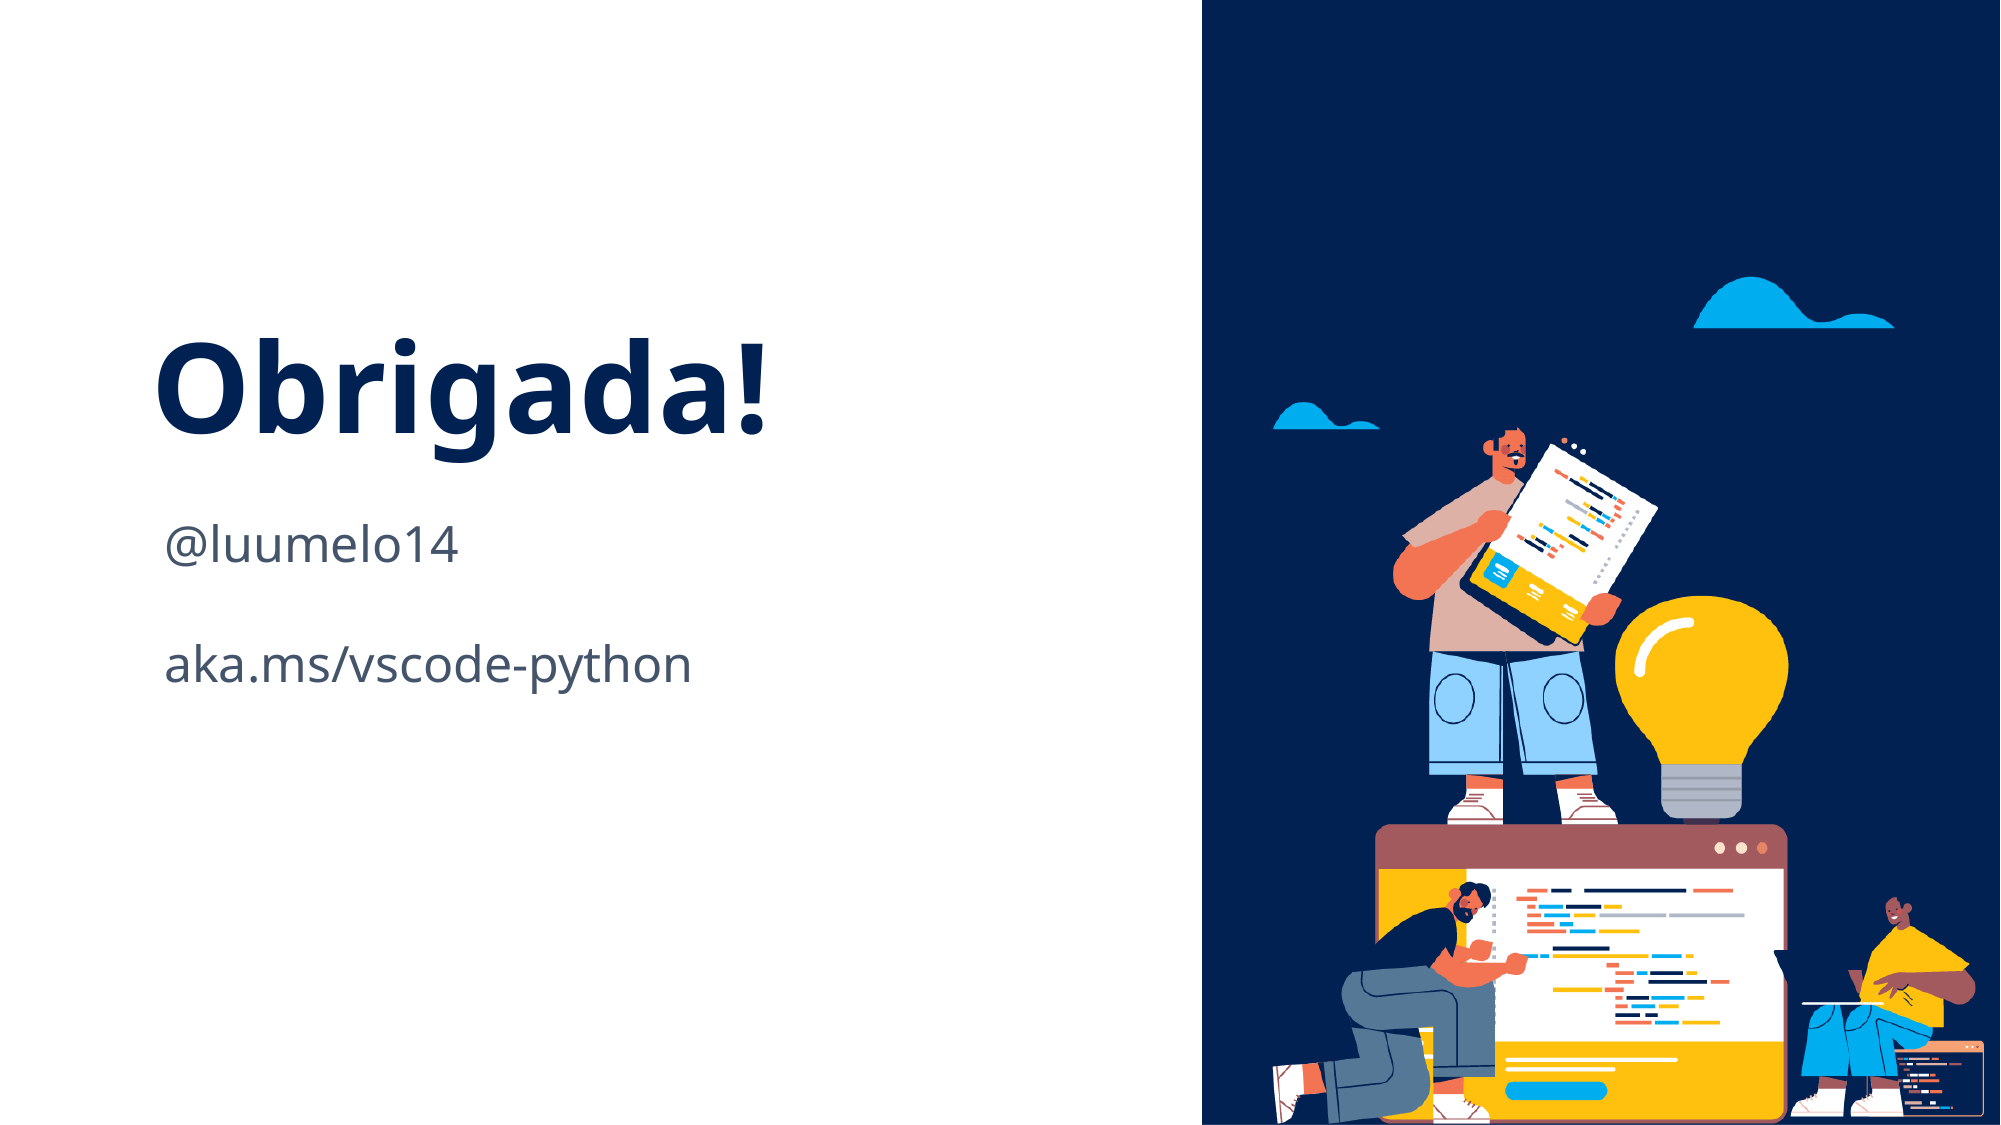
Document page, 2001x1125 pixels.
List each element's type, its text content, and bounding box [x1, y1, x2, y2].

picture [1202, 0, 2000, 1125]
title Obrigada! [136, 0, 1127, 468]
list @luumelo14 aka.ms/vscode-python [136, 504, 1127, 1019]
